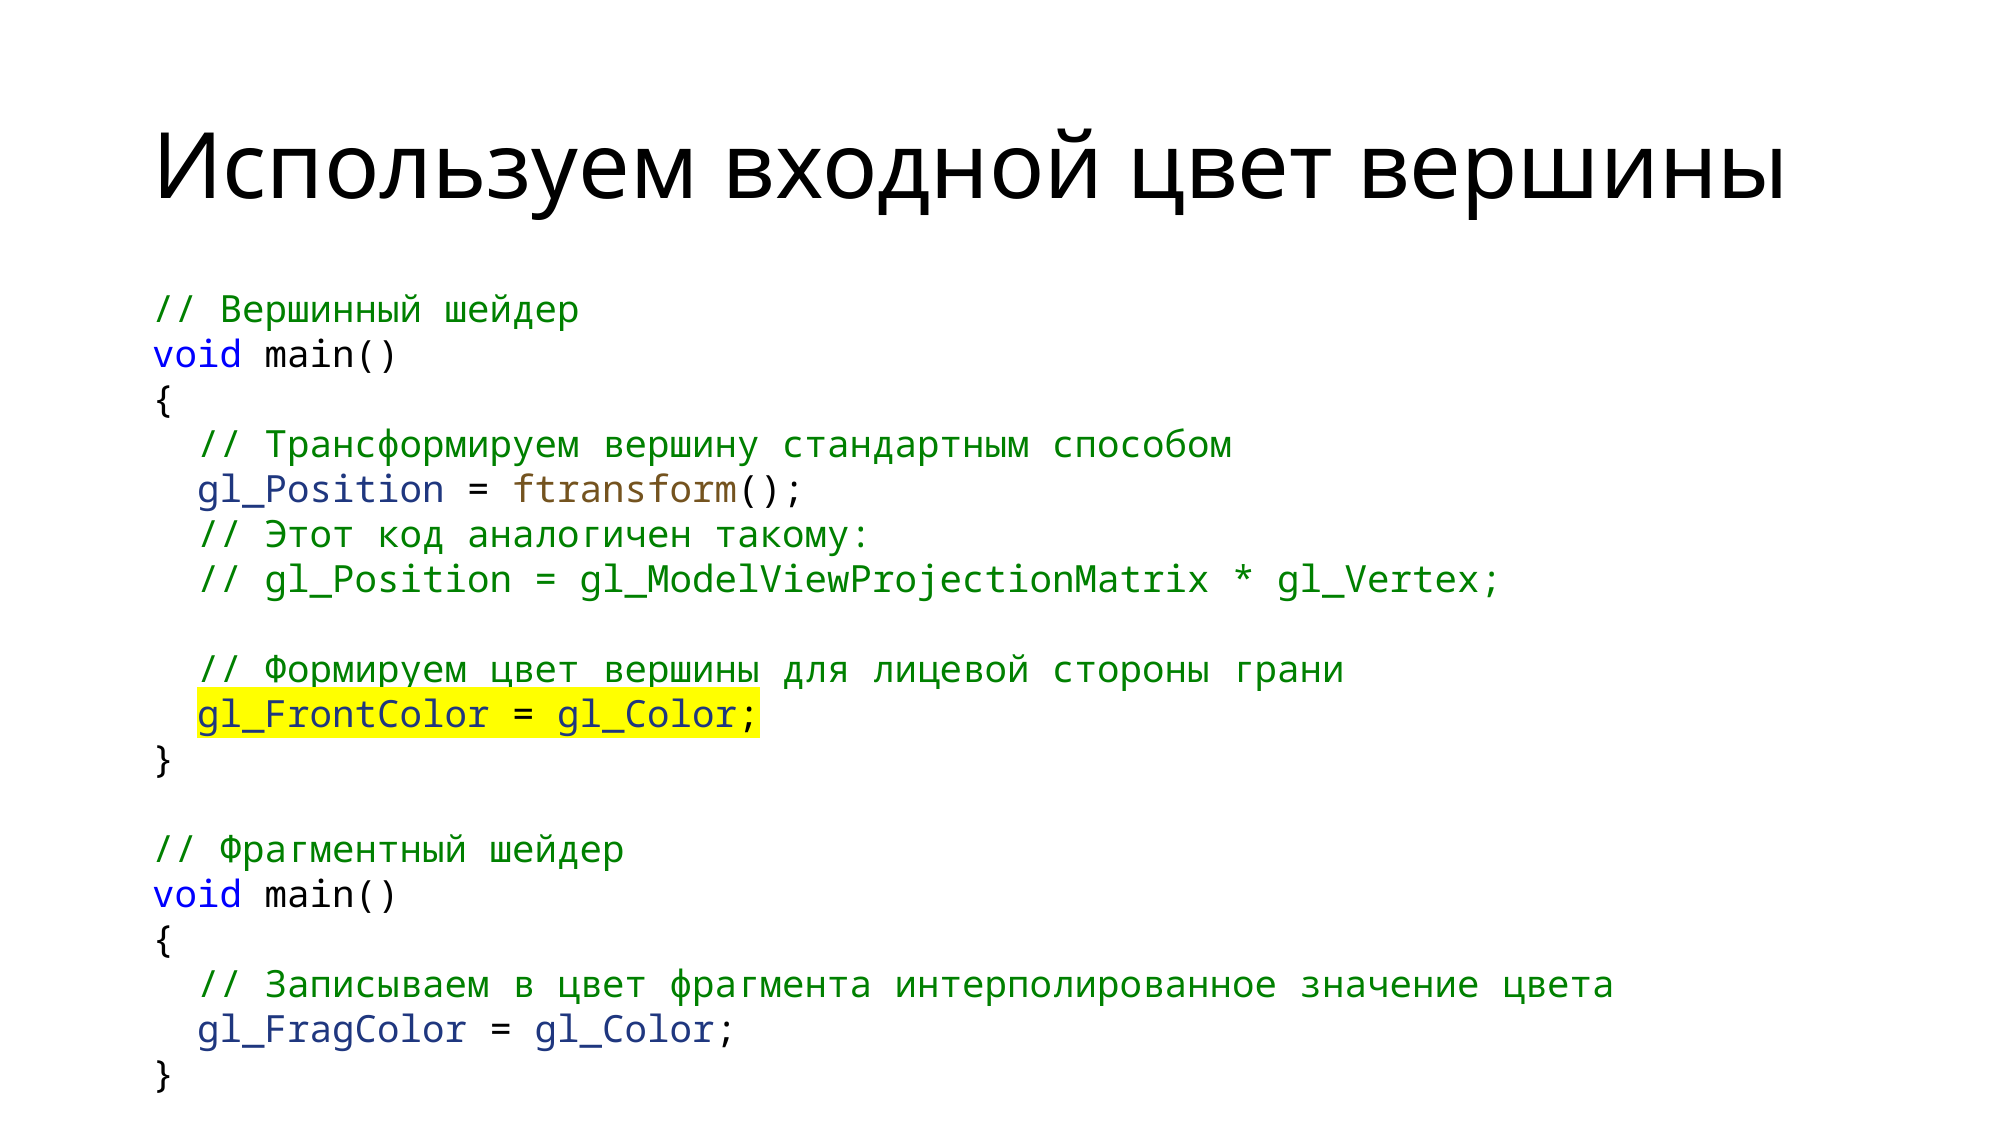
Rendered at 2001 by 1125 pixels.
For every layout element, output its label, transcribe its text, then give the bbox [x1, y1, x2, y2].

text_box // Вершинный шейдер void main() { // Трансформируем вершину стандартным способом gl_Position = ftransform(); // Этот код аналогичен такому: // gl_Position = gl_ModelViewProjectionMatrix * gl_Vertex; // Формируем цвет вершины для лицевой стороны грани gl_FrontColor = gl_Color; } // Фрагментный шейдер void main() { // Записываем в цвет фрагмента интерполированное значение цвета gl_FragColor = gl_Color; } [137, 277, 1863, 1102]
title Используем входной цвет вершины [137, 59, 1863, 277]
